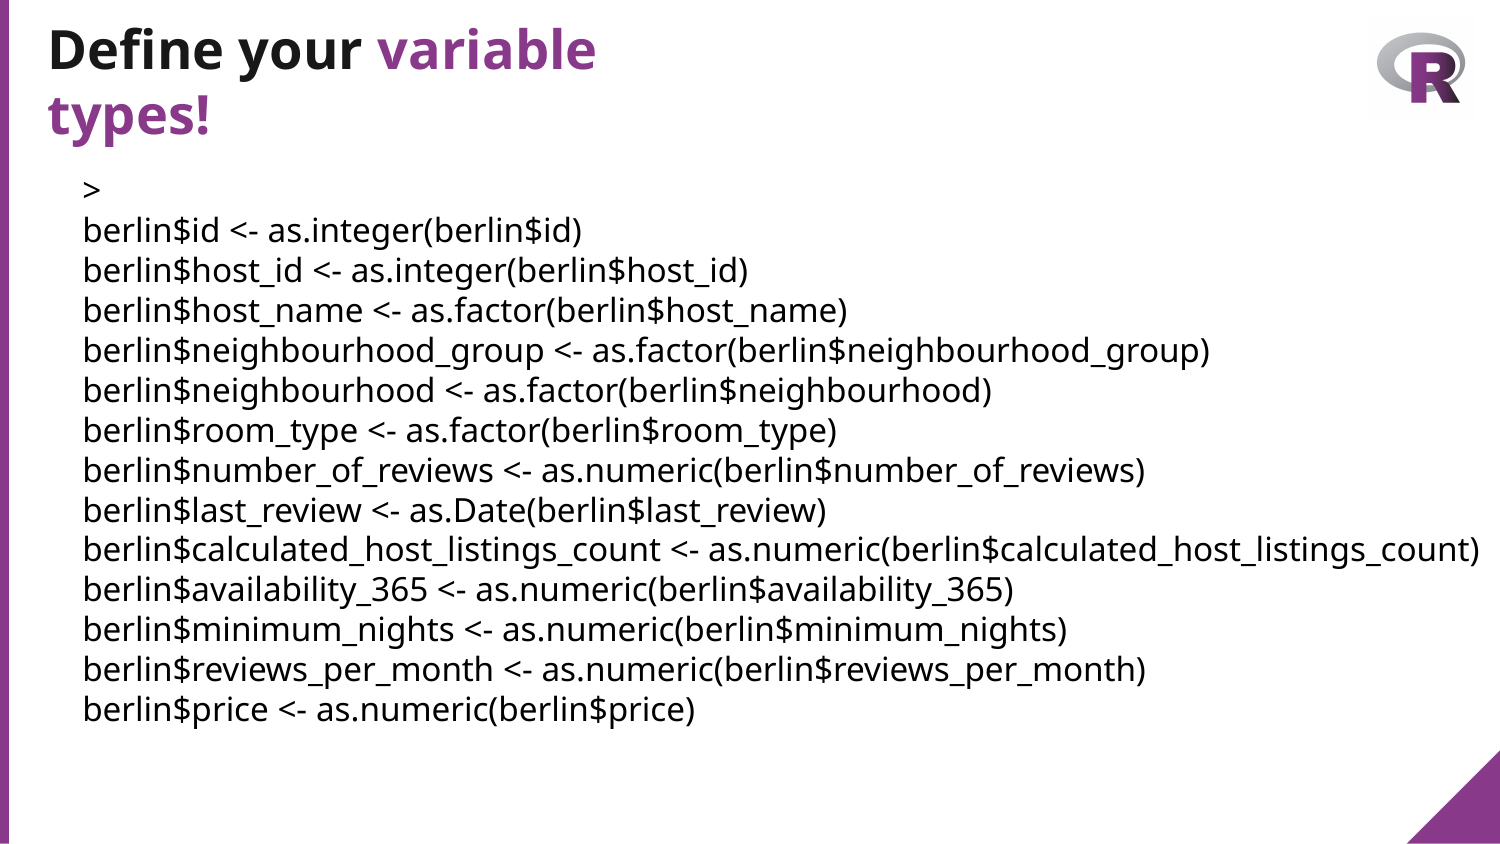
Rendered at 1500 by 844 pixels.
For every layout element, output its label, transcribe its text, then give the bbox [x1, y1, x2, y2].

picture [1367, 14, 1475, 122]
text_box > berlin$id <- as.integer(berlin$id) berlin$host_id <- as.integer(berlin$host_id) berlin$host_name <- as.factor(berlin$host_name) berlin$neighbourhood_group <- as.factor(berlin$neighbourhood_group) berlin$neighbourhood <- as.factor(berlin$neighbourhood) berlin$room_type <- as.factor(berlin$room_type) berlin$number_of_reviews <- as.numeric(berlin$number_of_reviews) berlin$last_review <- as.Date(berlin$last_review) berlin$calculated_host_listings_count <- as.numeric(berlin$calculated_host_listings_count) berlin$availability_365 <- as.numeric(berlin$availability_365) berlin$minimum_nights <- as.numeric(berlin$minimum_nights) berlin$reviews_per_month <- as.numeric(berlin$reviews_per_month) berlin$price <- as.numeric(berlin$price) [67, 161, 1498, 736]
title Define your variable types! [32, 0, 764, 141]
